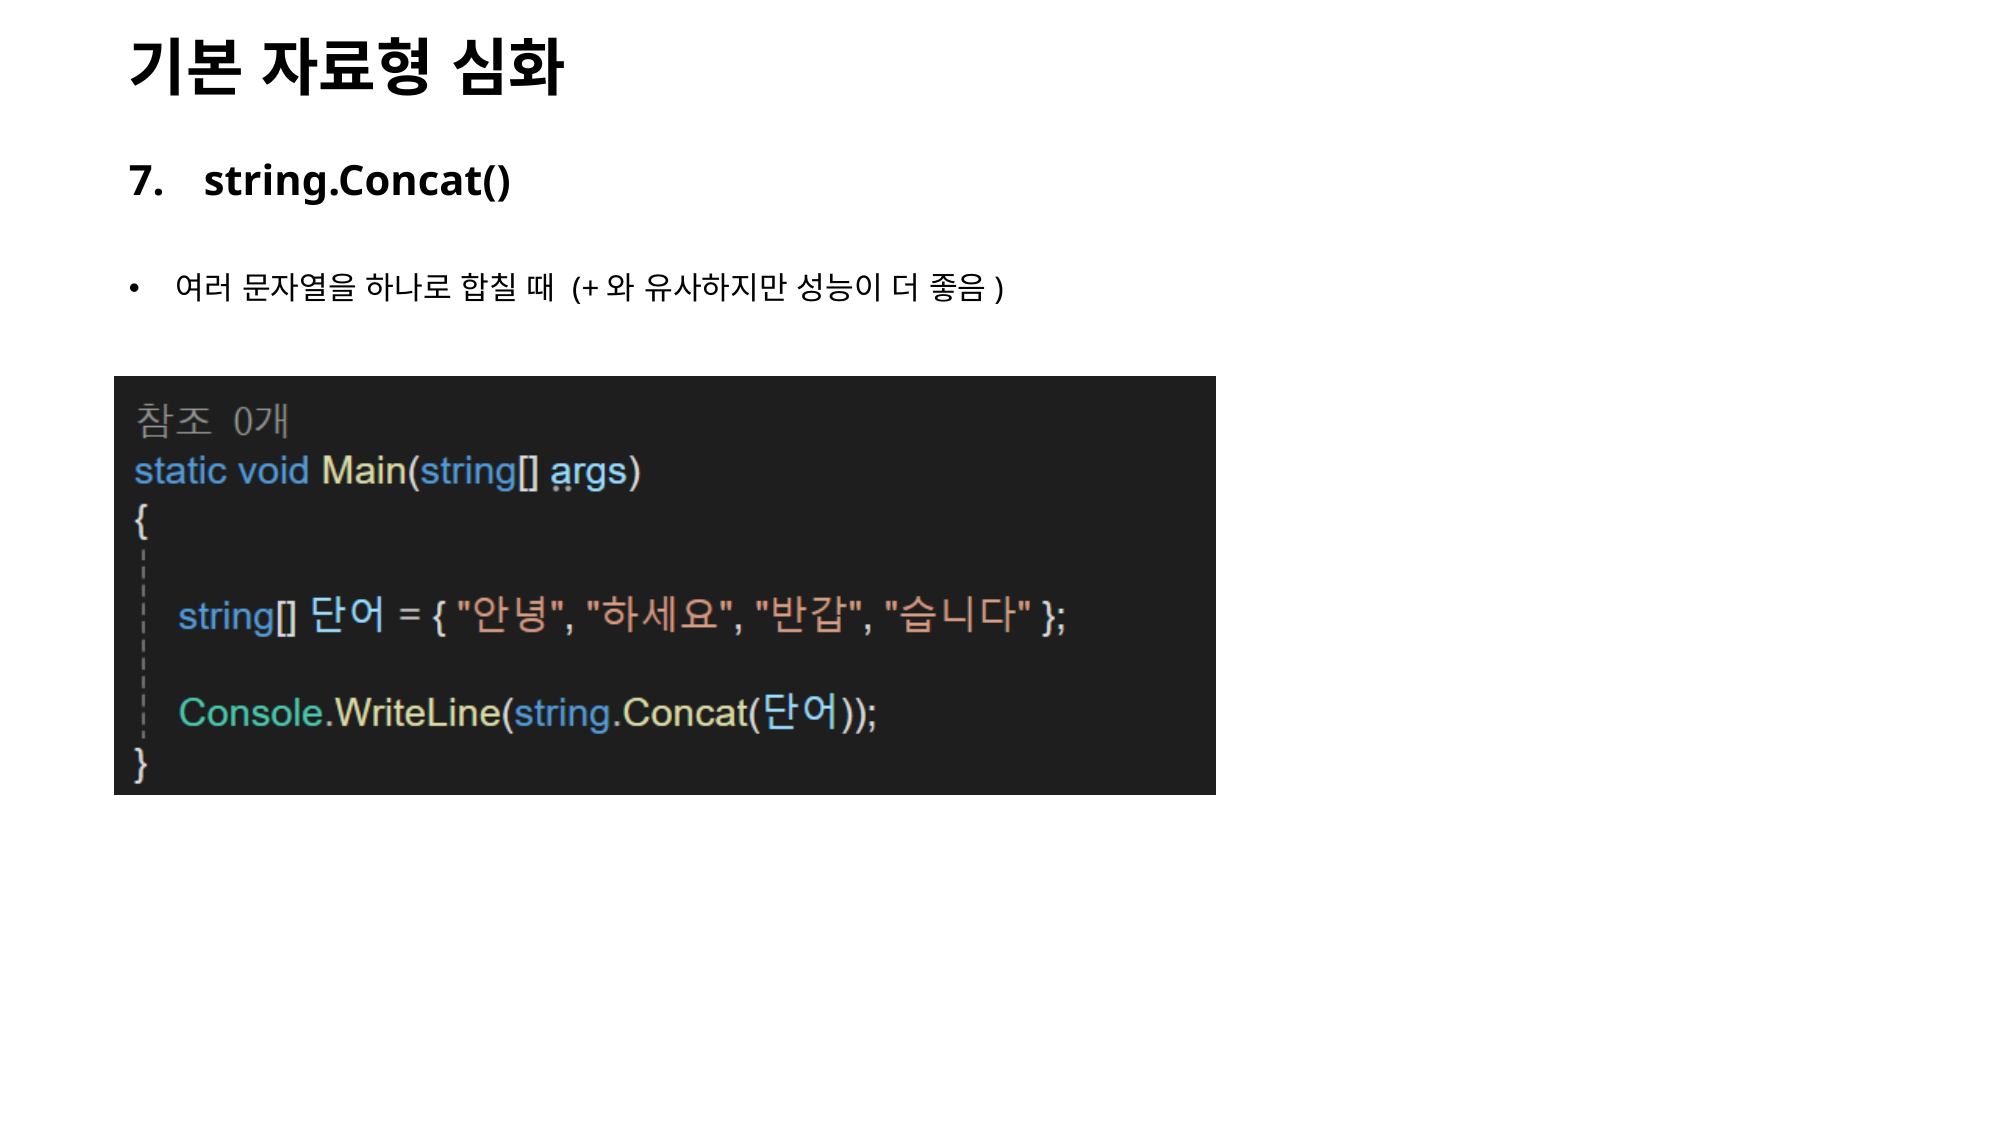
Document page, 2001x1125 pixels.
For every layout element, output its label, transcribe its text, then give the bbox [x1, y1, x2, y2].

text_box 여러 문자열을 하나로 합칠 때 (+와 유사하지만 성능이 더 좋음) [114, 261, 1225, 314]
text_box string.Concat() [114, 146, 1965, 212]
picture [113, 375, 1217, 796]
text_box 기본 자료형 심화 [114, 20, 786, 111]
